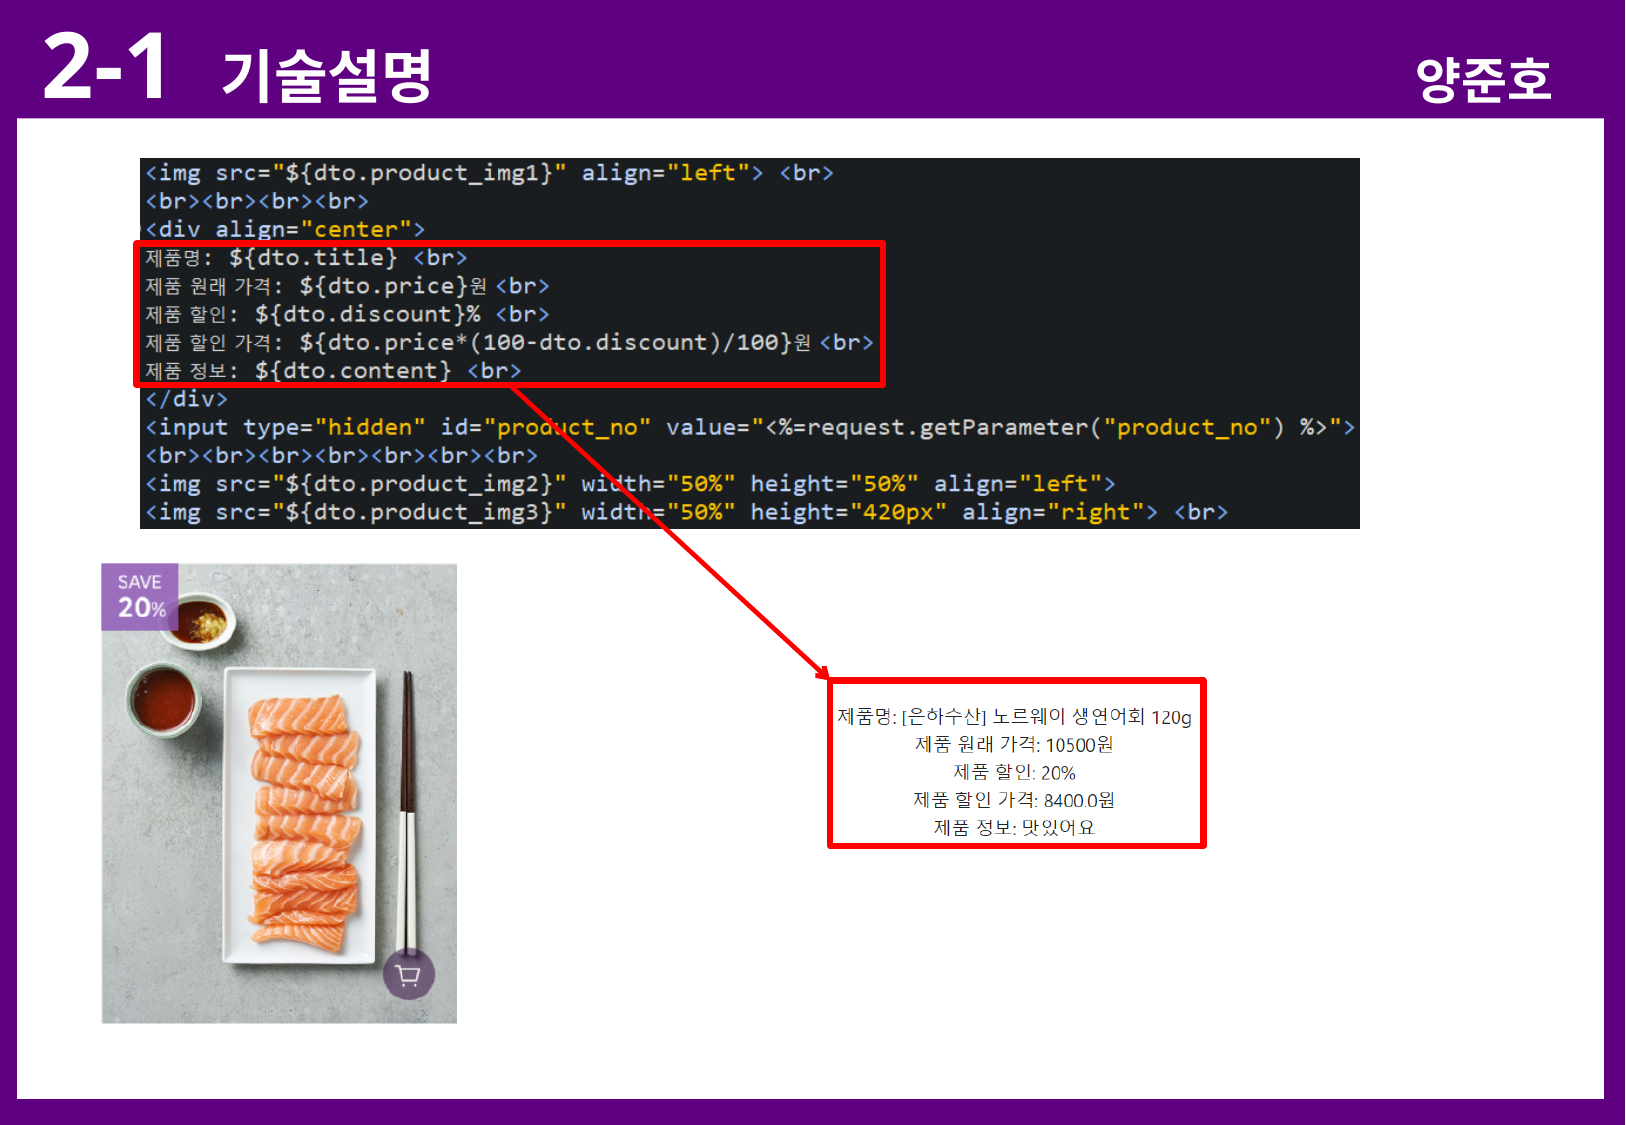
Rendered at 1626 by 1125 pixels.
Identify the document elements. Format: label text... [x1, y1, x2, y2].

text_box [509, 385, 831, 681]
text_box [15, 116, 1606, 1101]
picture [140, 158, 1360, 529]
text_box 양준호 [1401, 42, 1606, 118]
picture [100, 562, 1204, 1024]
text_box [0, 0, 1625, 1125]
text_box 2-1 기술설명 [27, 0, 762, 124]
